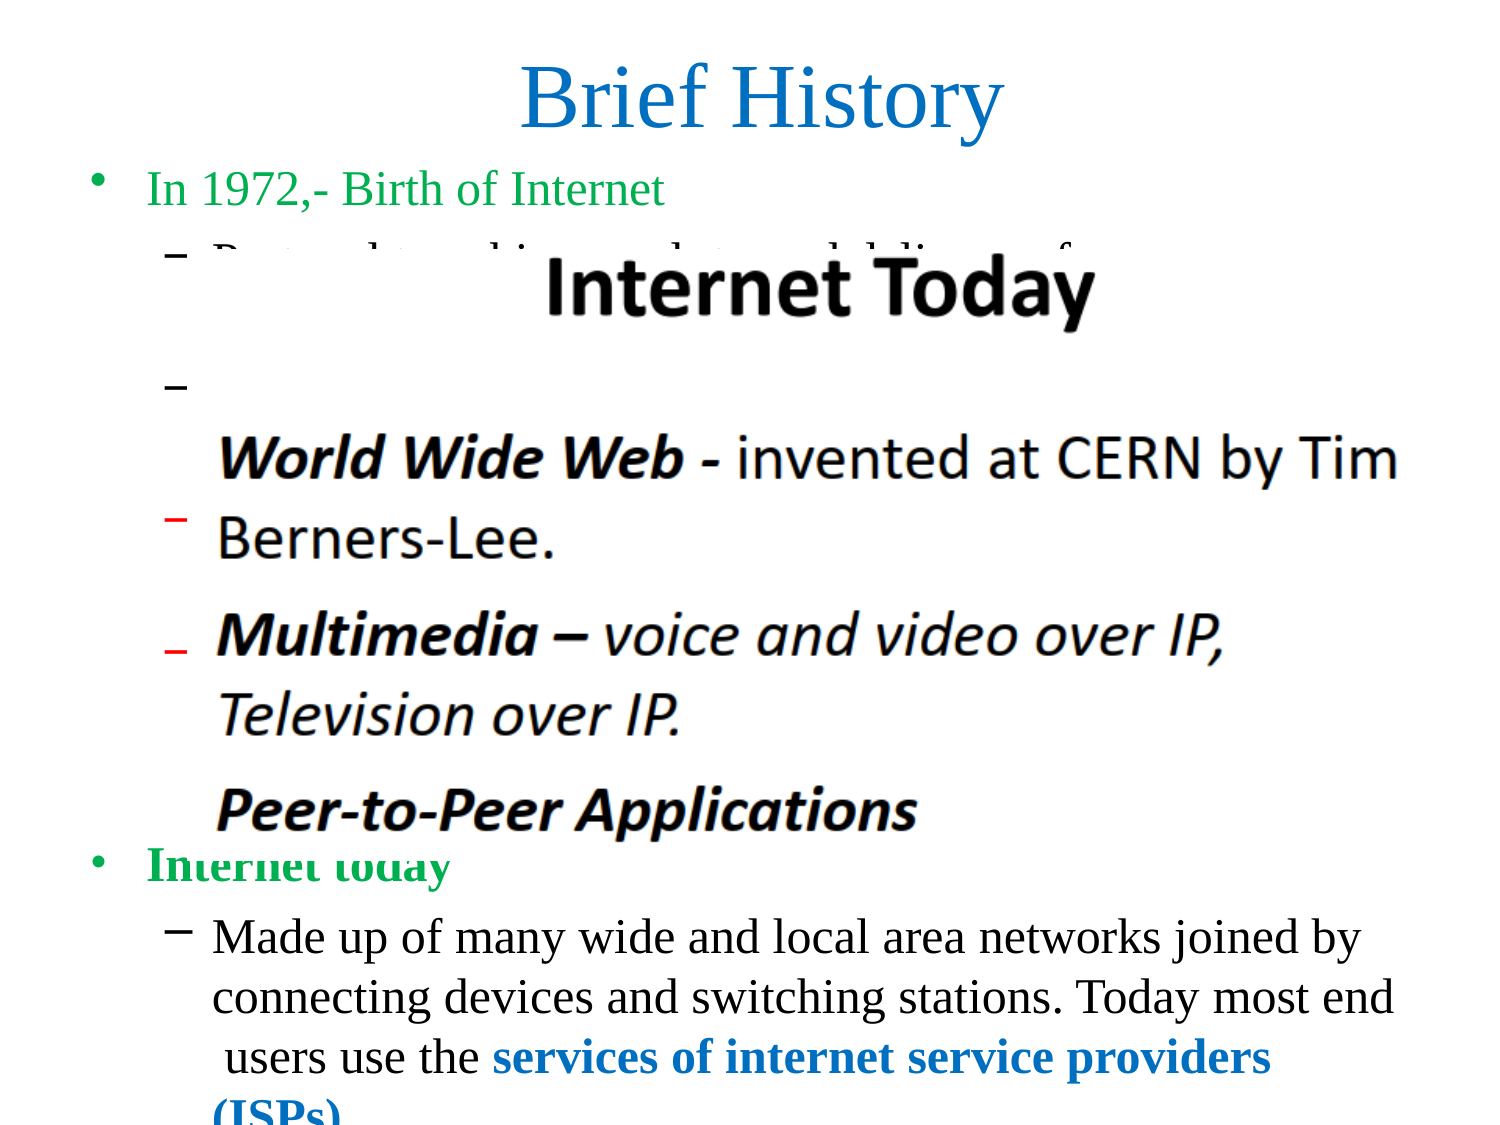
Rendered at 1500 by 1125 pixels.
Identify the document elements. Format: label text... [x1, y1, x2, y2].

picture [187, 249, 1440, 862]
text_box In 1972,- Birth of Internet Protocol to achieve end -to-end delivery of packets, Transmission Control Protocol (TCP). Authorities made decision to split TCP into two protocols: IP: Internetworking protocol to handle datagram routing and TCP: responsible for higher-level-functions such as error detection, segmentation and reassembly. Internet today Made up of many wide and local area networks joined by connecting devices and switching stations. Today most end users use the services of internet service providers (ISPs). [87, 141, 1399, 1125]
title Brief History [517, 33, 1008, 141]
